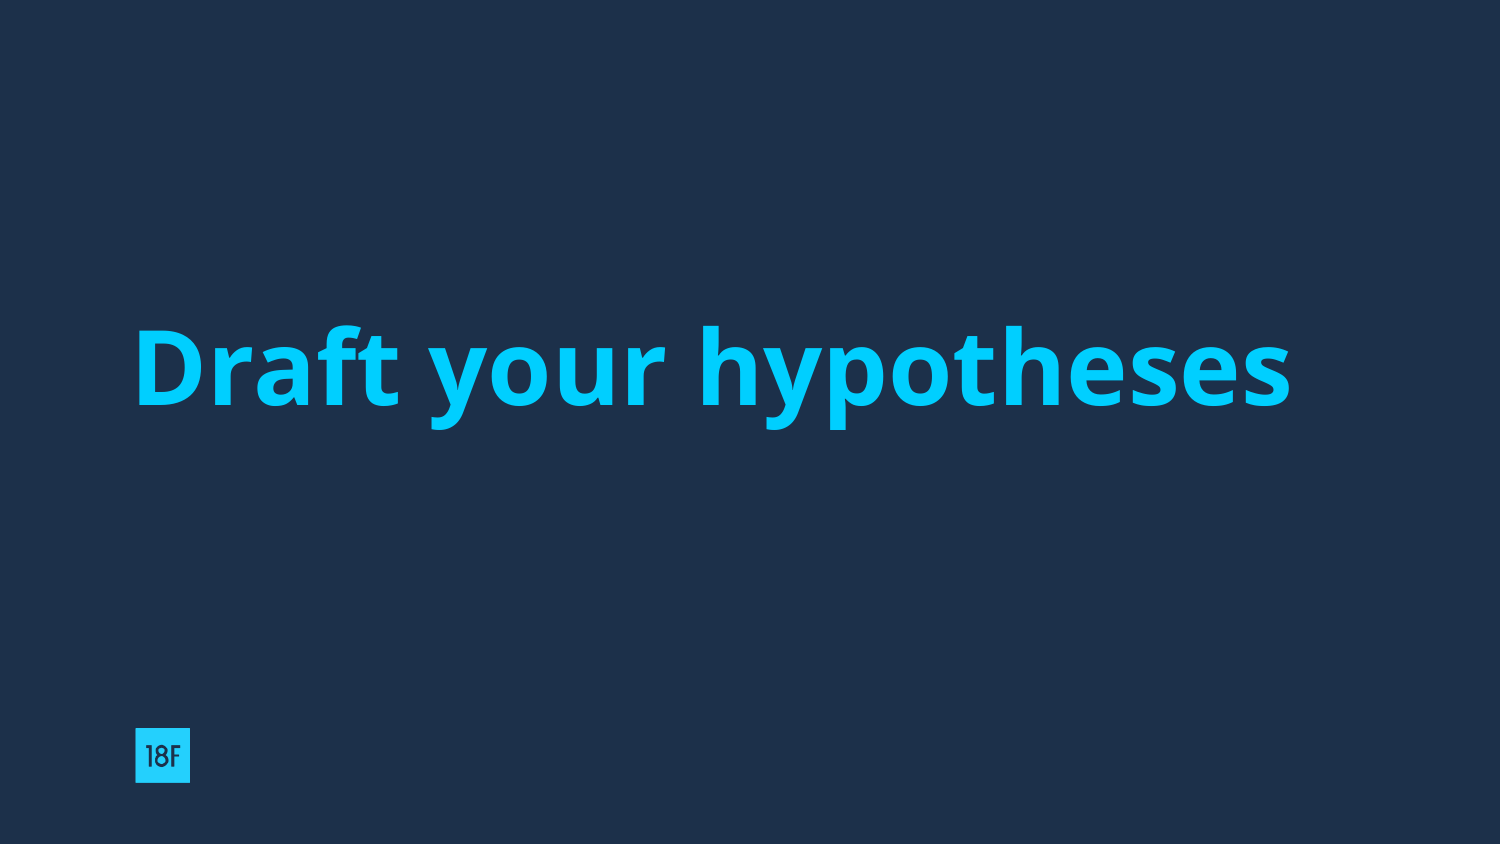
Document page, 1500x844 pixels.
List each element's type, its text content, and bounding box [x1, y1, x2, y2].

picture [135, 728, 190, 783]
title Draft your hypotheses [115, 286, 1393, 558]
